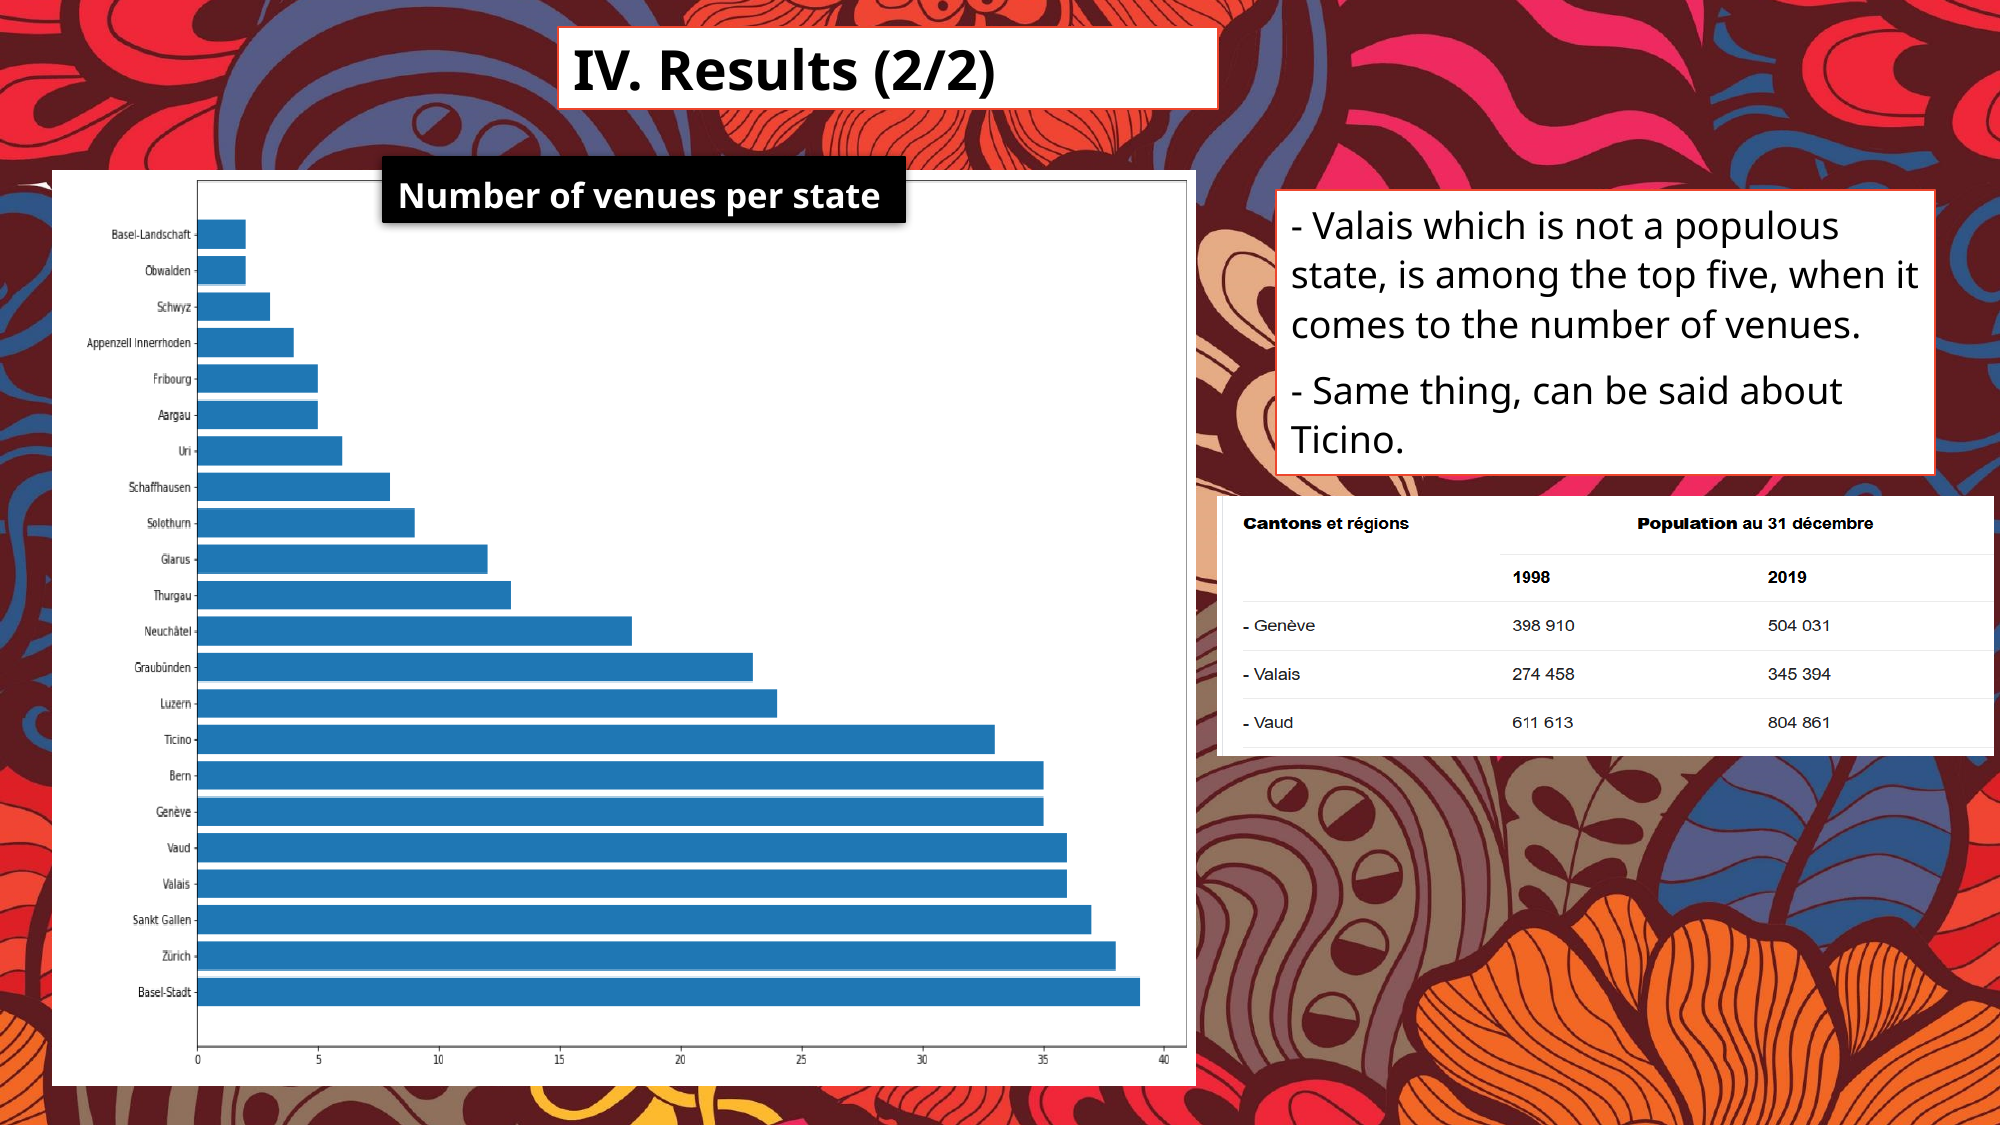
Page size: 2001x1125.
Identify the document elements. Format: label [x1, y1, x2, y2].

list [52, 170, 1196, 1086]
picture [0, 0, 2000, 1125]
